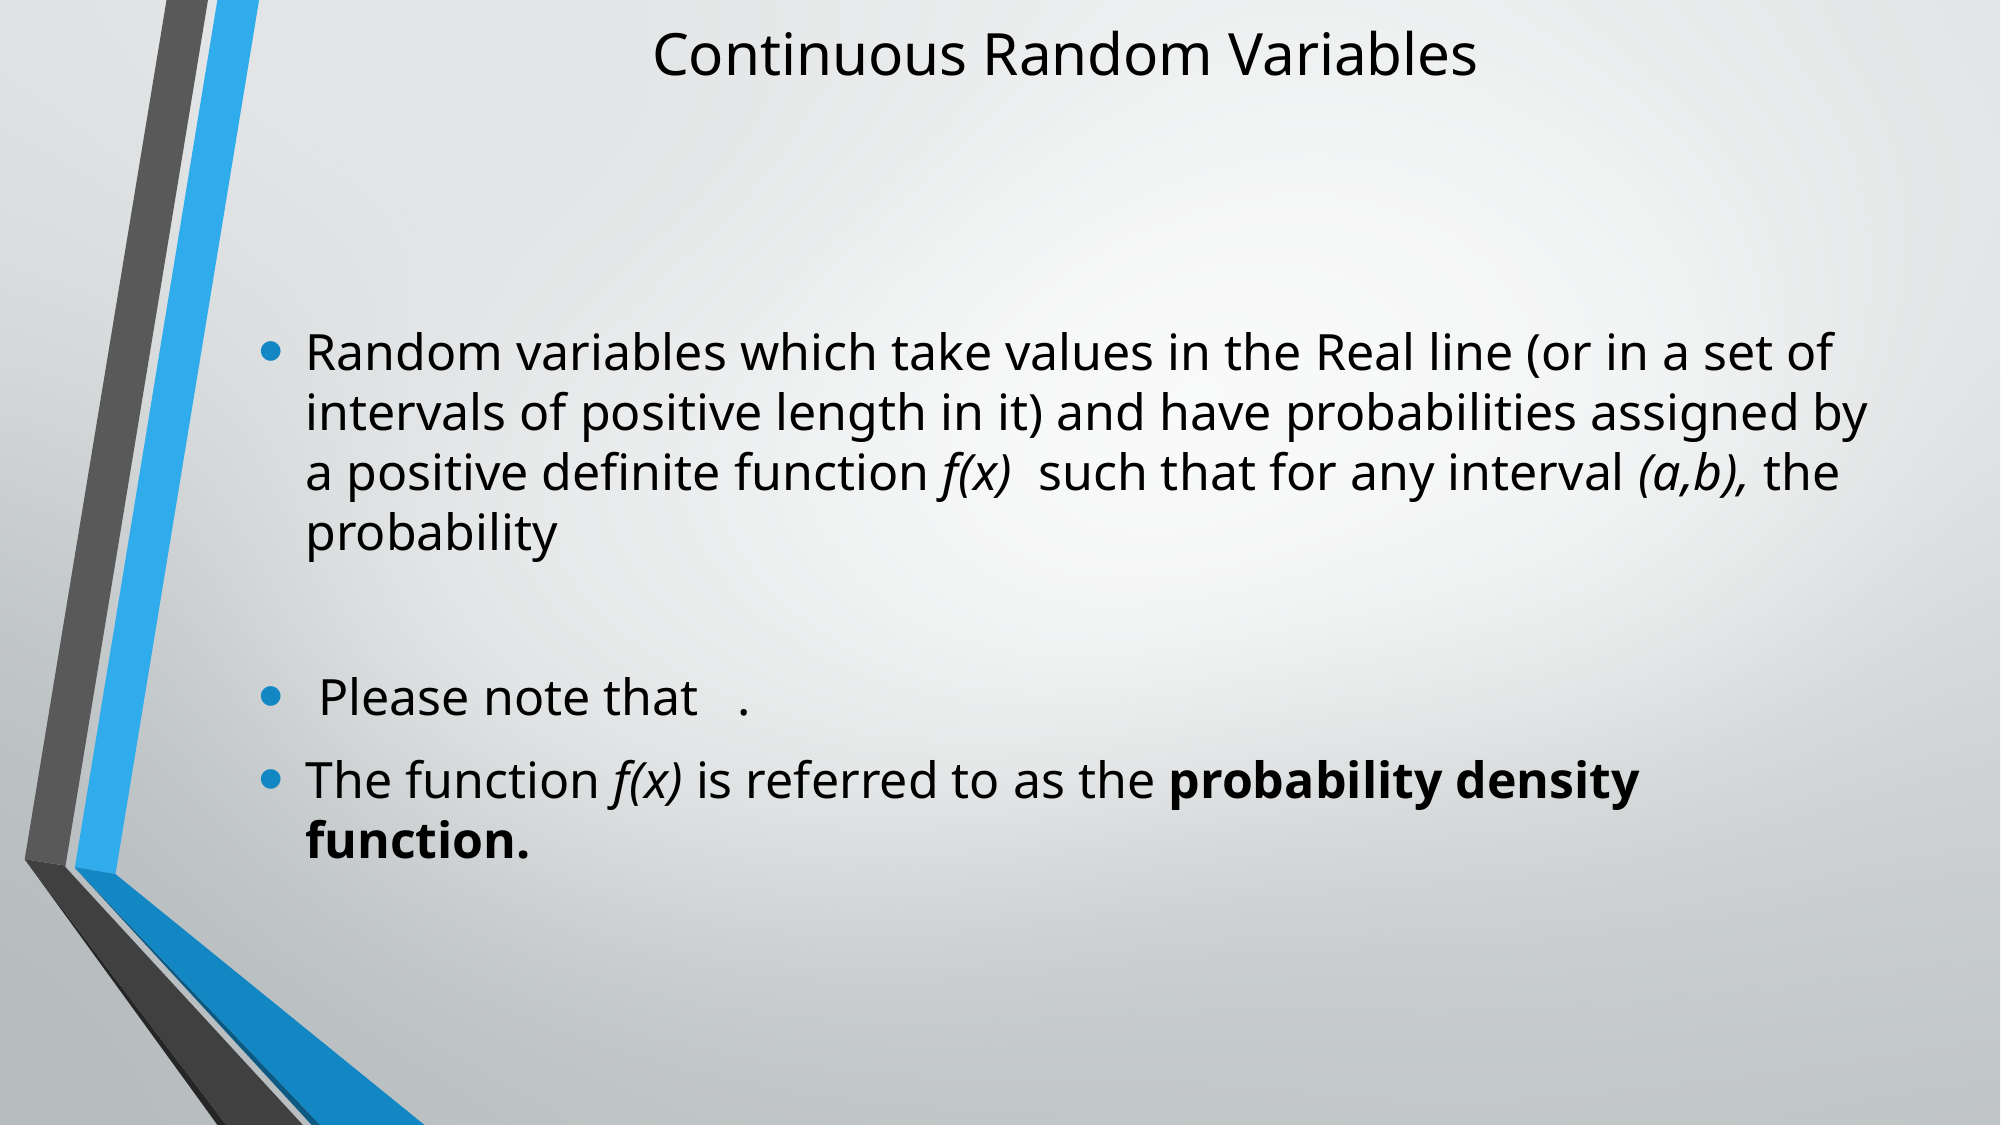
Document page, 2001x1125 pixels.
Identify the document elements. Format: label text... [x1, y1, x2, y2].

title Continuous Random Variables [243, 0, 1887, 104]
